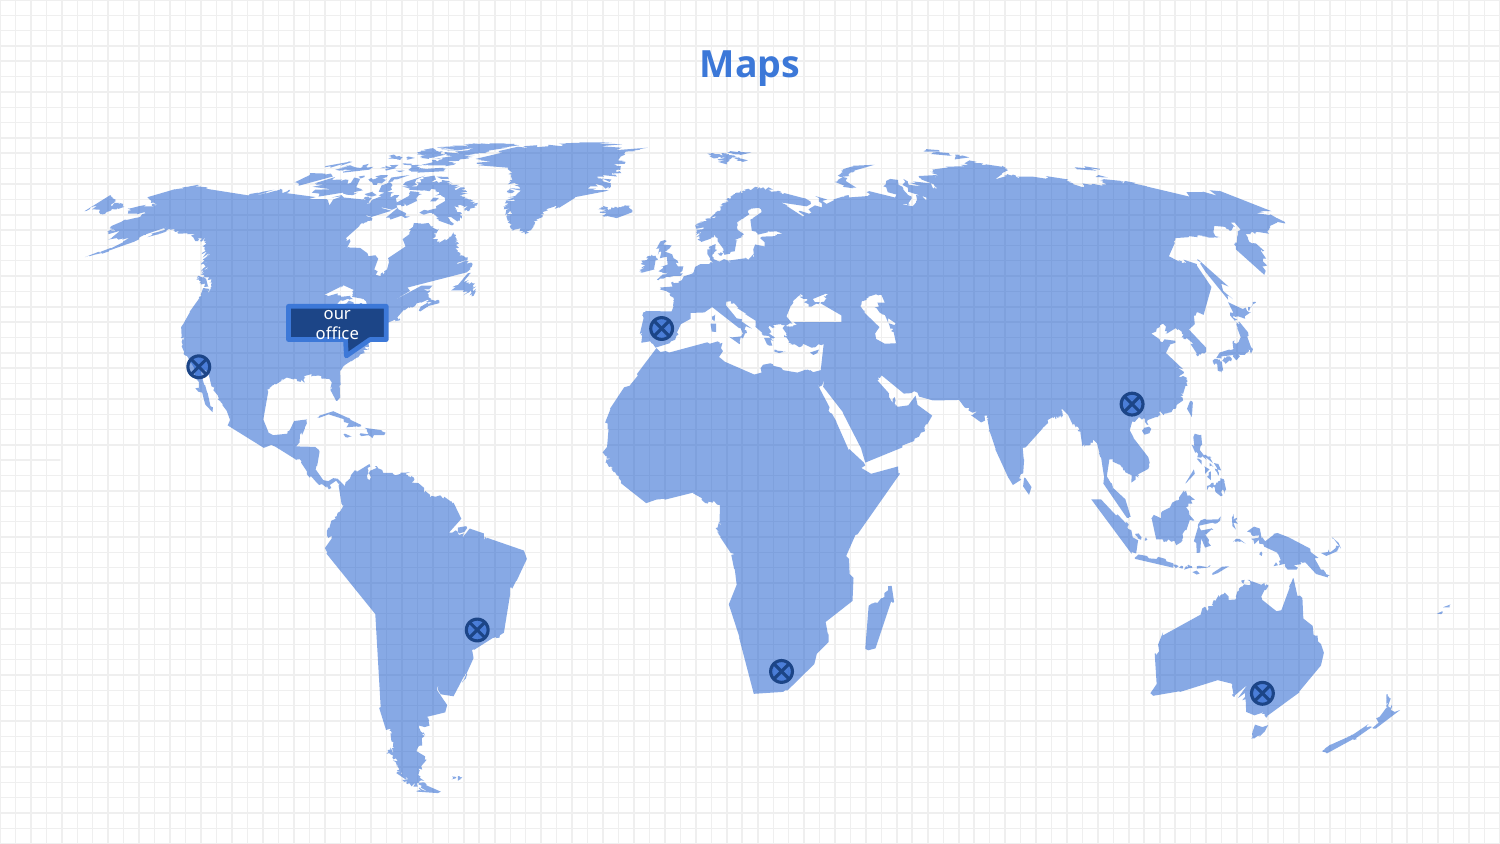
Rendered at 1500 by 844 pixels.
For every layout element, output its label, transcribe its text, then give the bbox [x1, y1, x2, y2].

text_box [1121, 393, 1144, 416]
text_box [1322, 694, 1401, 754]
text_box [380, 164, 399, 171]
text_box [707, 151, 752, 165]
text_box [1150, 577, 1324, 718]
text_box [402, 142, 648, 235]
text_box [84, 175, 527, 794]
text_box [954, 154, 970, 160]
text_box [923, 149, 953, 156]
text_box [1251, 682, 1274, 705]
text_box [466, 619, 489, 641]
text_box [294, 173, 365, 197]
text_box [602, 160, 1286, 694]
text_box [1320, 537, 1342, 556]
text_box our office [288, 306, 387, 356]
text_box [387, 154, 403, 160]
text_box [324, 161, 374, 173]
text_box [770, 660, 793, 683]
text_box [650, 317, 673, 340]
title Maps [0, 39, 1500, 101]
text_box [1247, 526, 1330, 578]
text_box [187, 355, 210, 378]
text_box [1251, 724, 1269, 739]
